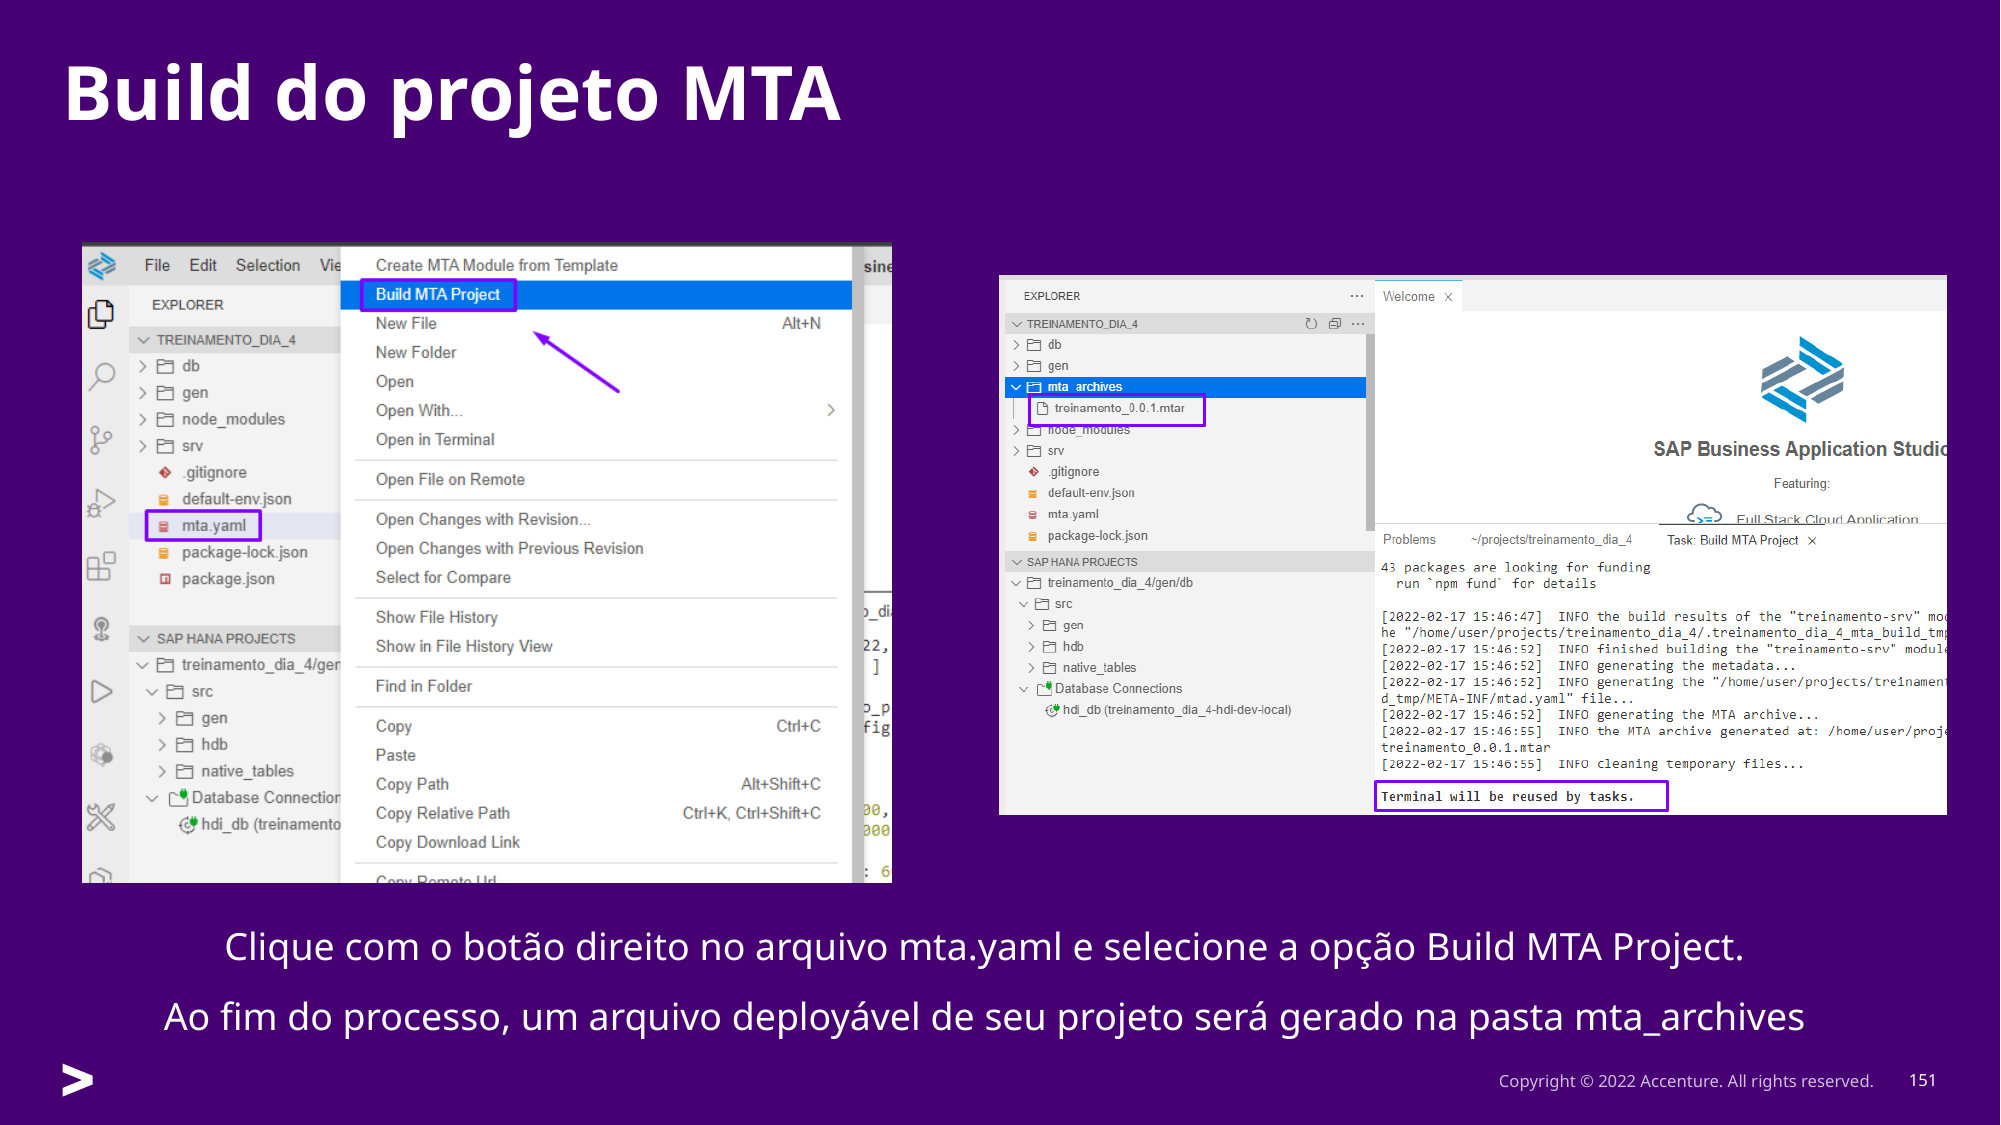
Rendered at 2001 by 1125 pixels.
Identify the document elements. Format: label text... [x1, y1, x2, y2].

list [81, 242, 892, 883]
footer Copyright © 2022 Accenture. All rights reserved. [1200, 1064, 1875, 1097]
text_box Clique com o botão direito no arquivo mta.yaml e selecione a opção Build MTA Project. Ao fim do processo, um arquivo deployável de seu projeto será gerado na pasta mta_archives [143, 923, 1828, 991]
slide_number 151 [1883, 1064, 1938, 1098]
title Build do projeto MTA [62, 62, 1938, 225]
picture [999, 275, 1947, 815]
